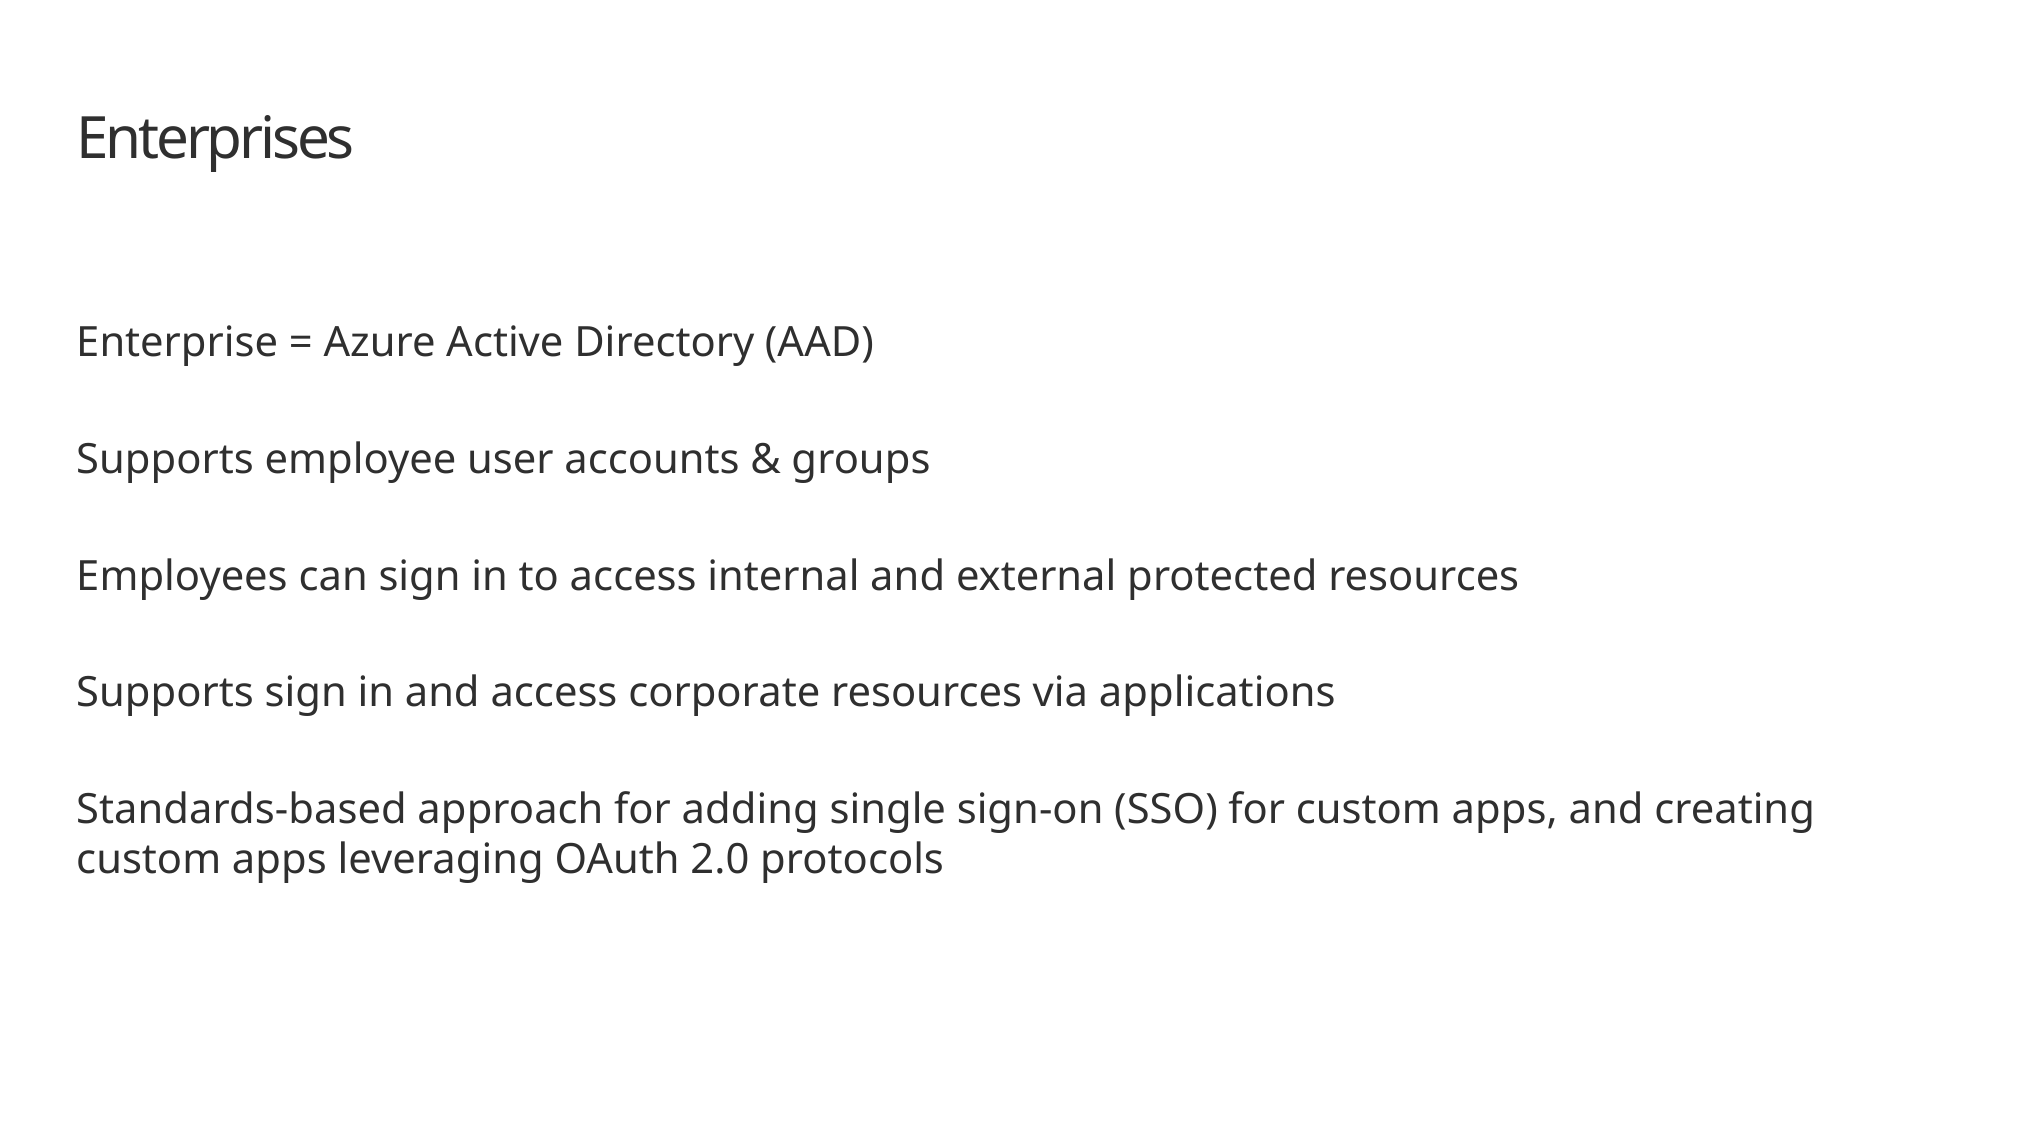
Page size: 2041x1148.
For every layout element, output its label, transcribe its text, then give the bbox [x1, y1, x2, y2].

title Enterprises [76, 103, 1969, 172]
list Enterprise = Azure Active Directory (AAD) Supports employee user accounts & groups Employees can sign in to access internal and external protected resources Supports sign in and access corporate resources via applications Standards-based approach for adding single sign-on (SSO) for custom apps, and creating custom apps leveraging OAuth 2.0 protocols [76, 314, 1969, 901]
